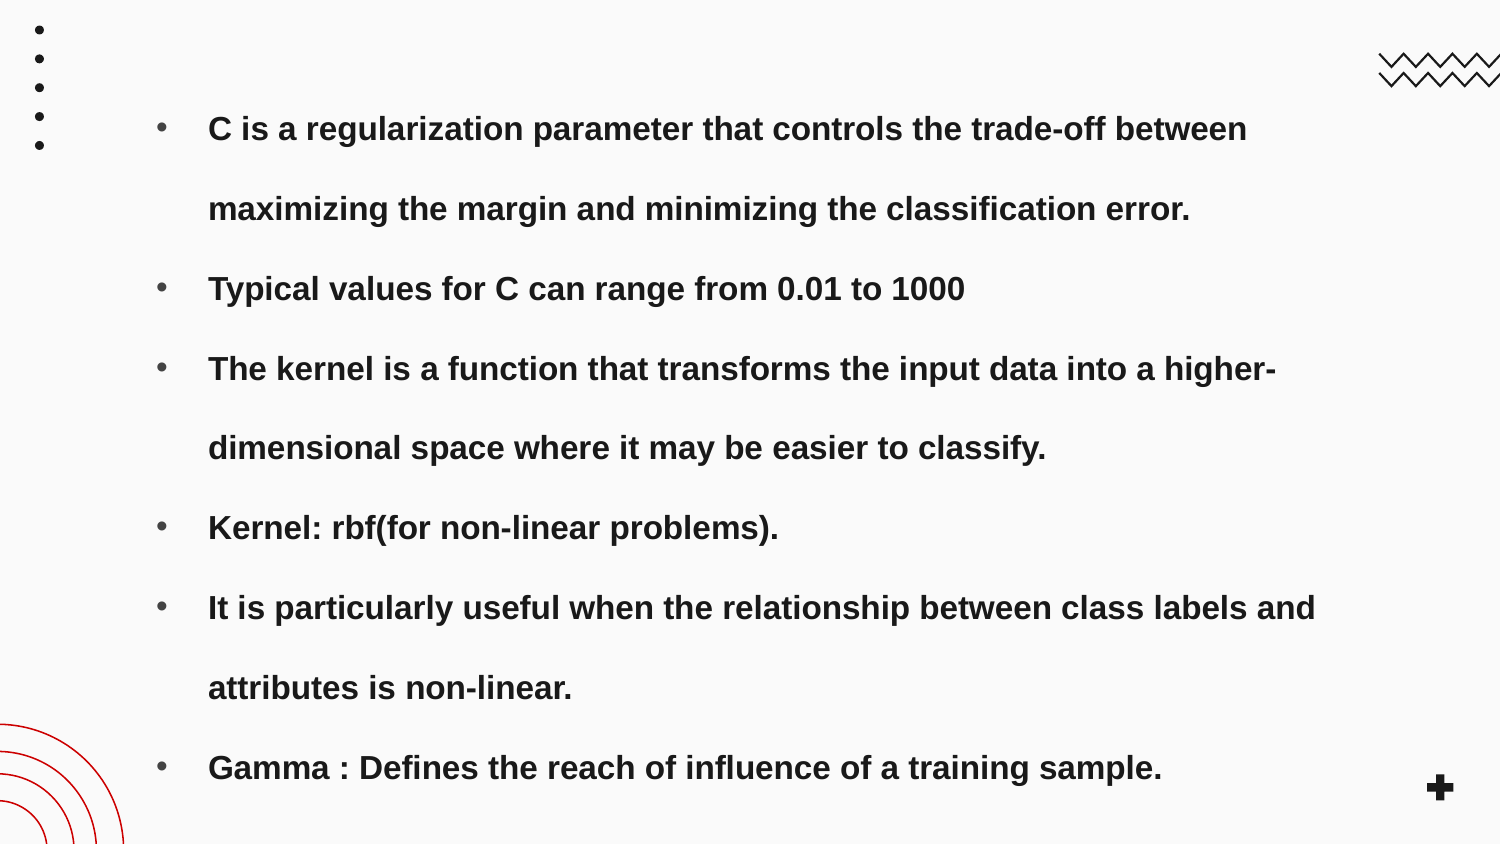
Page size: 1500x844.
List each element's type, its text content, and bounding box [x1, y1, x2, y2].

list C is a regularization parameter that controls the trade-off between maximizing the margin and minimizing the classification error. Typical values for C can range from 0.01 to 1000 The kernel is a function that transforms the input data into a higher-dimensional space where it may be easier to classify. Kernel: rbf(for non-linear problems). It is particularly useful when the relationship between class labels and attributes is non-linear. Gamma : Defines the reach of influence of a training sample. [118, 52, 1382, 844]
